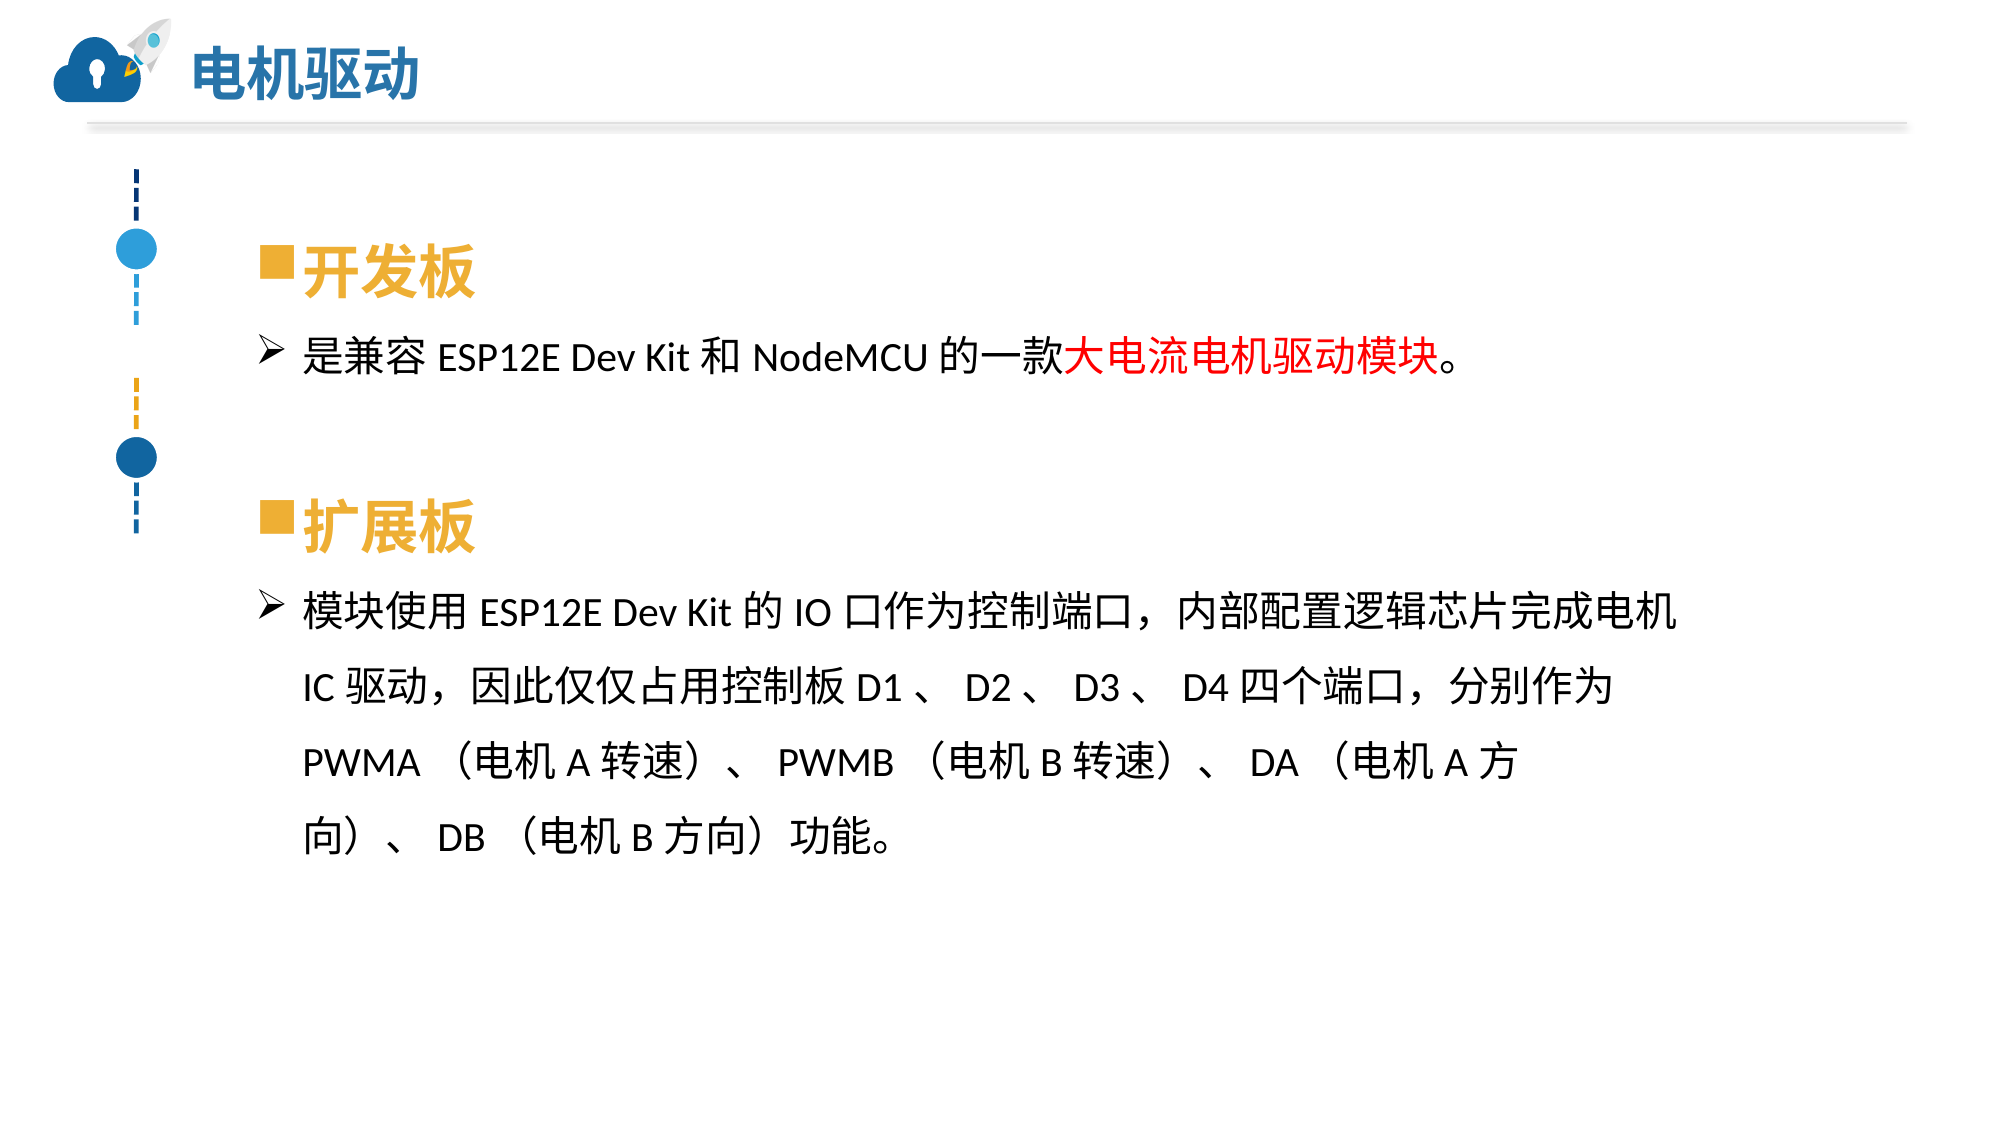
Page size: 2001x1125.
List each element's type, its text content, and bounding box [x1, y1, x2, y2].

picture [113, 7, 182, 91]
text_box 开发板 是兼容ESP12E Dev Kit和NodeMCU的一款大电流电机驱动模块。 扩展板 模块使用ESP12E Dev Kit的IO口作为控制端口，内部配置逻辑芯片完成电机IC驱动，因此仅仅占用控制板D1、D2、D3、D4四个端口，分别作为PWMA（电机A转速）、PWMB（电机B转速）、DA（电机A方向）、DB（电机B方向）功能。 [240, 192, 1721, 868]
title 电机驱动 [188, 33, 1509, 112]
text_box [113, 168, 160, 537]
